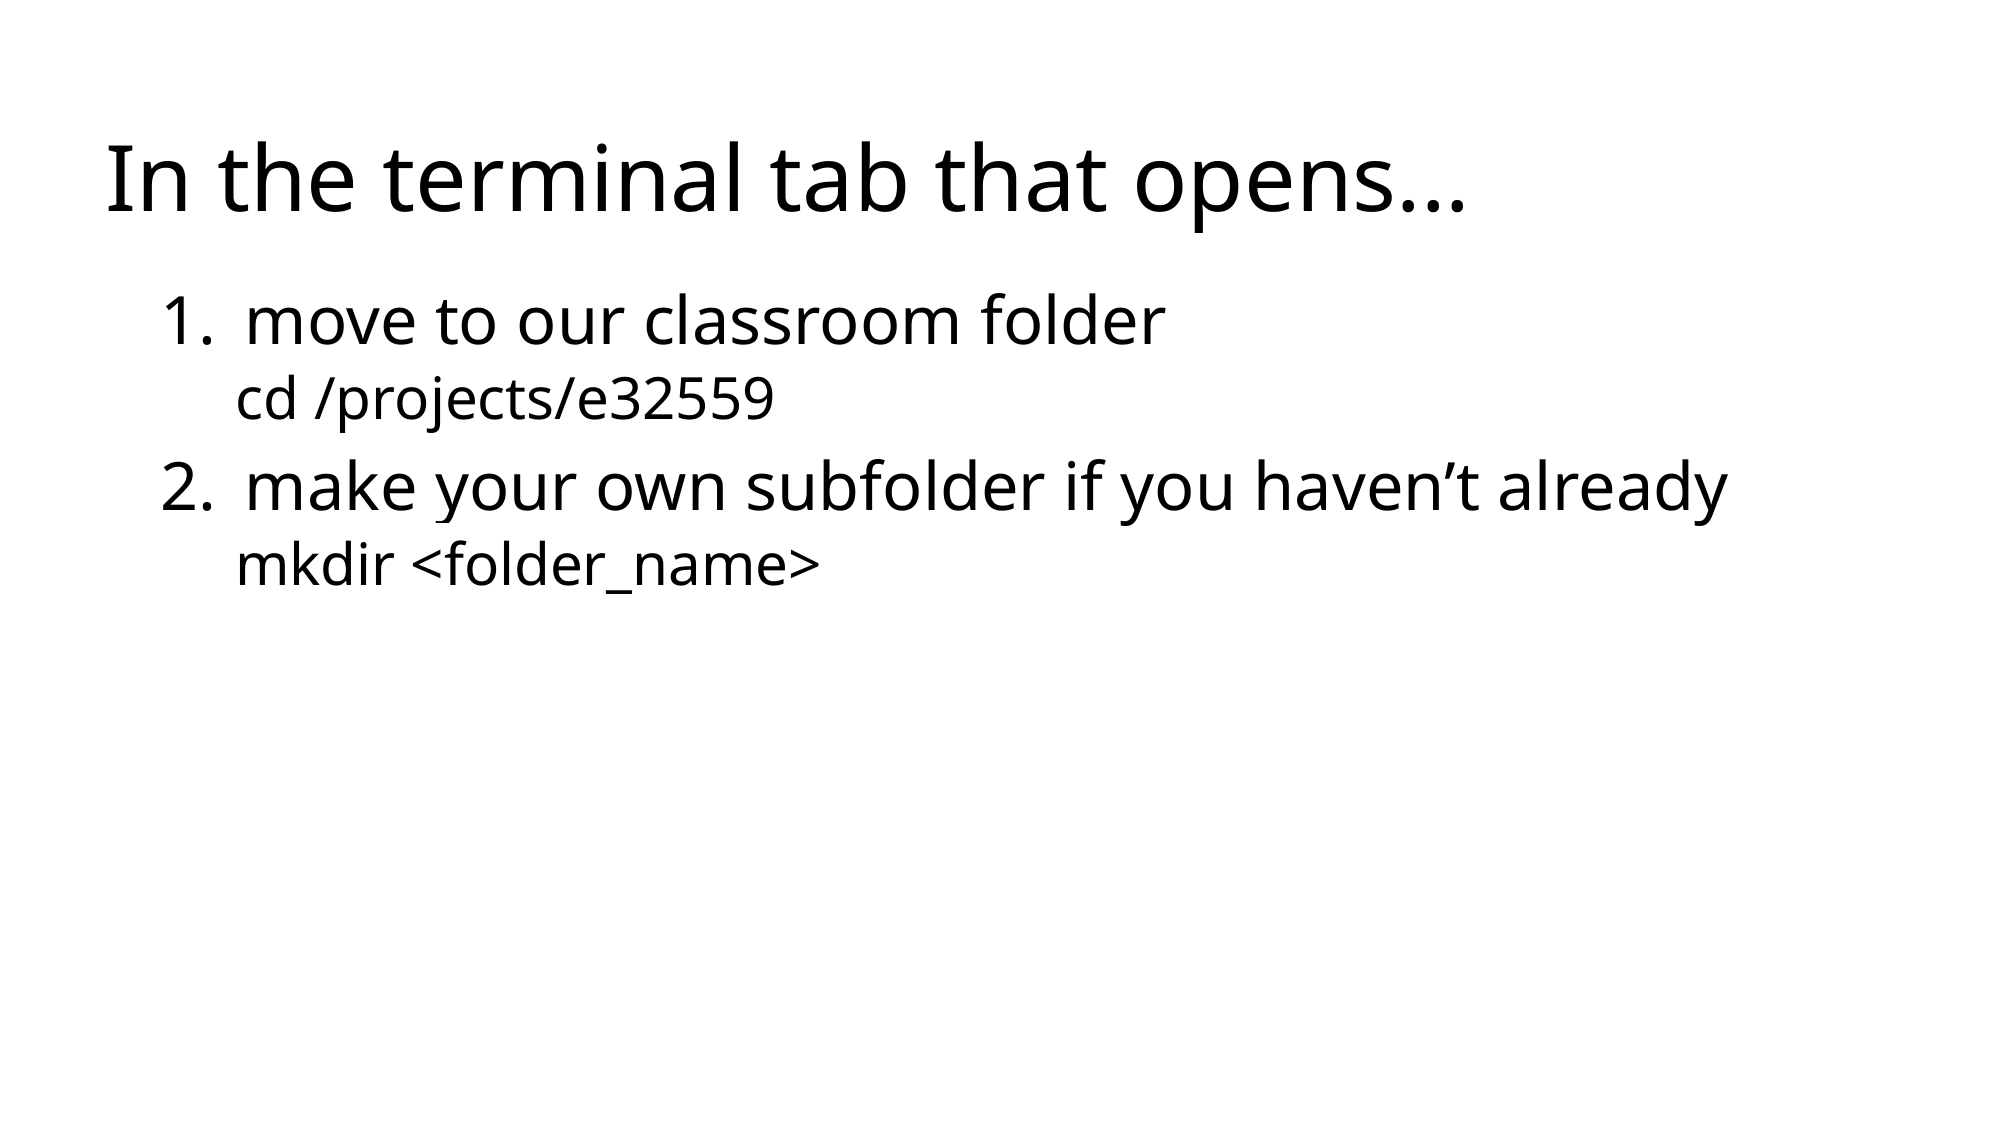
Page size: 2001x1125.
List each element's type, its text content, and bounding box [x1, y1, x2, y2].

title In the terminal tab that opens... [90, 60, 1716, 303]
list move to our classroom folder cd /projects/e32559 make your own subfolder if you haven’t already mkdir <folder_name> [145, 279, 1910, 1105]
